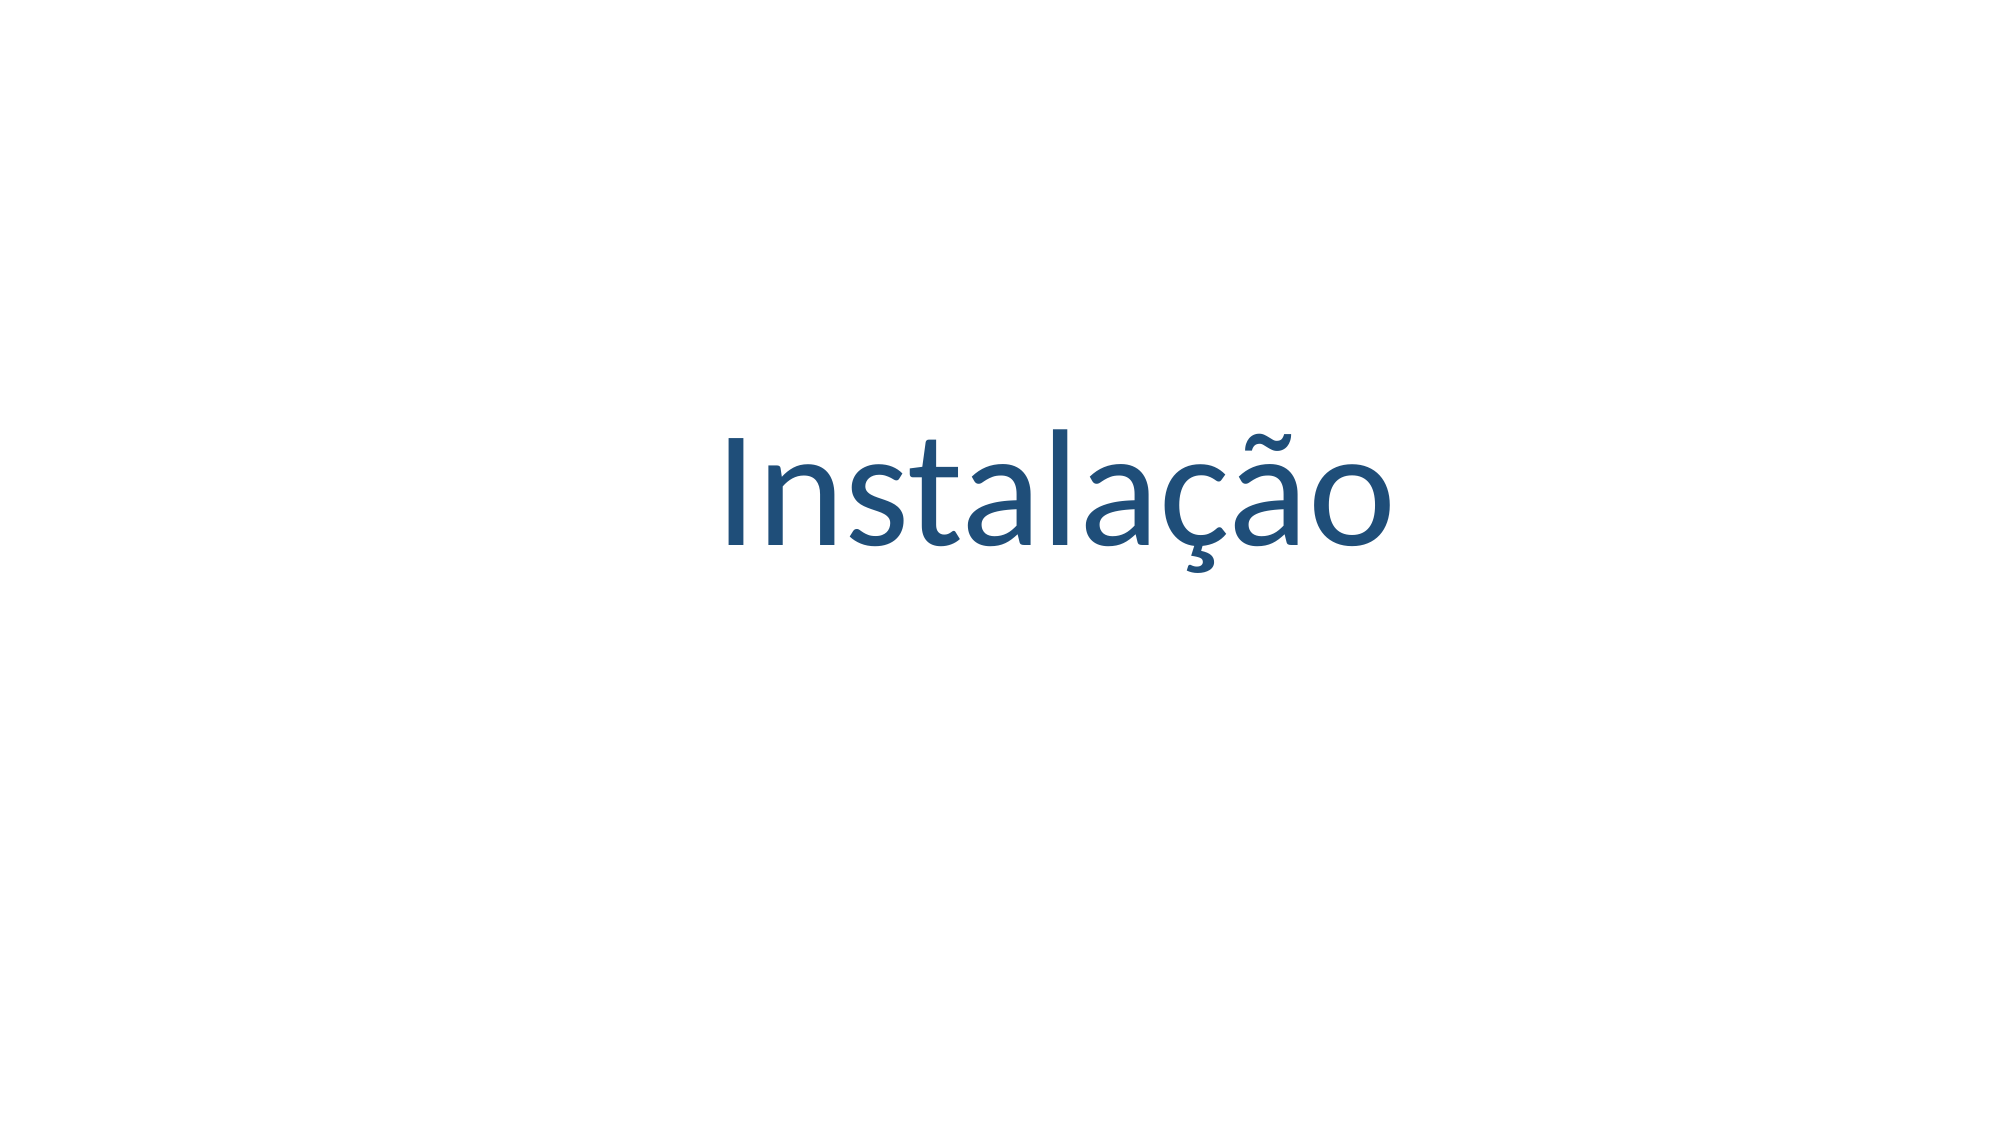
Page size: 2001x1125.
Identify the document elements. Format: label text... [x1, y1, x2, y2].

text_box Instalação [362, 371, 1750, 587]
